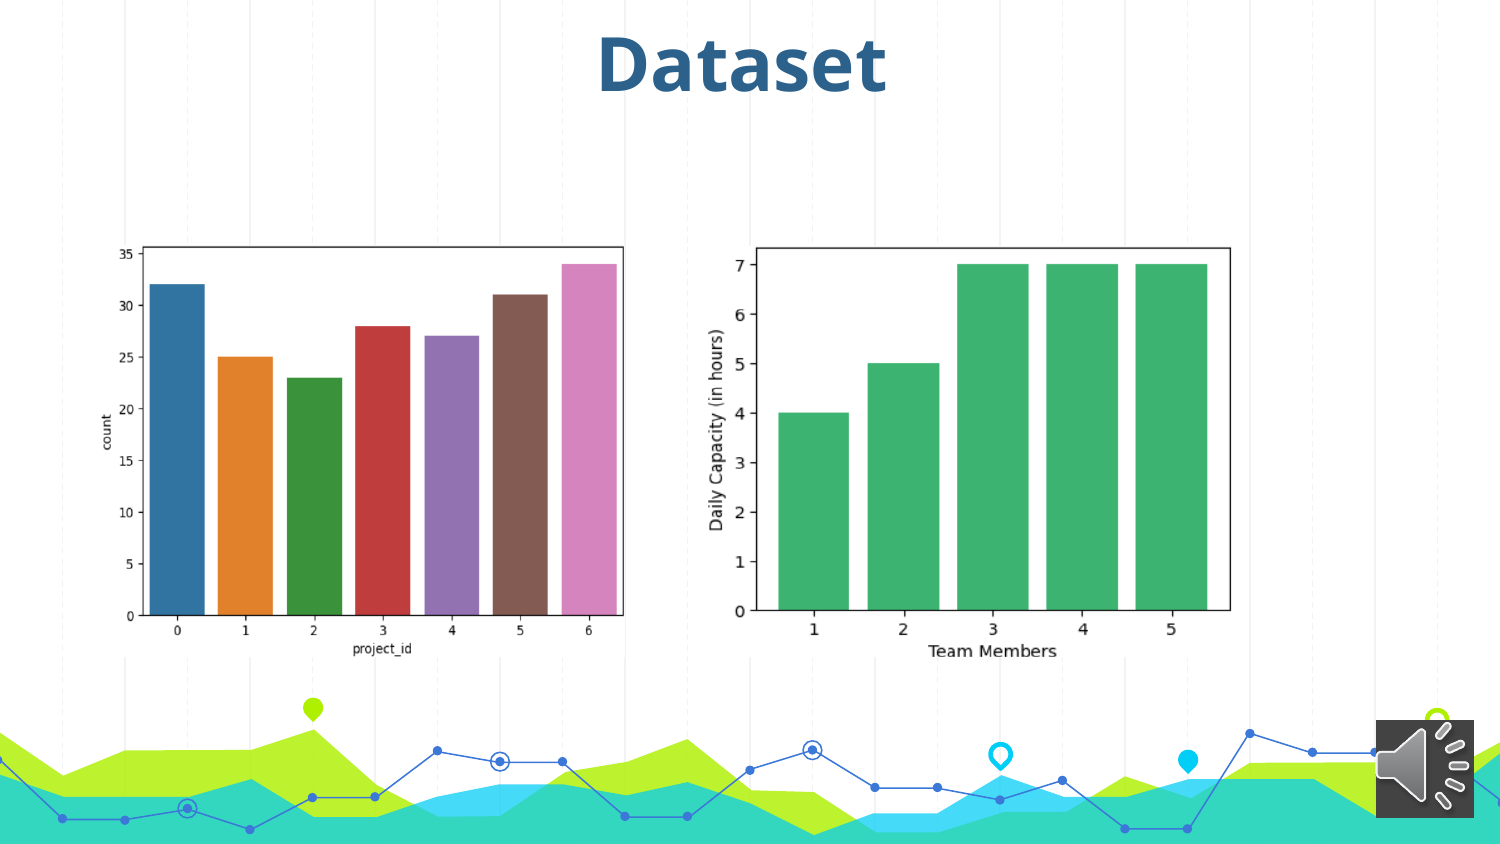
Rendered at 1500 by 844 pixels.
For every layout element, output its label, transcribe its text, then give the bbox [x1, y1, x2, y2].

picture [1374, 718, 1476, 819]
picture [708, 246, 1232, 657]
picture [101, 245, 625, 657]
title Dataset [167, 23, 1316, 122]
